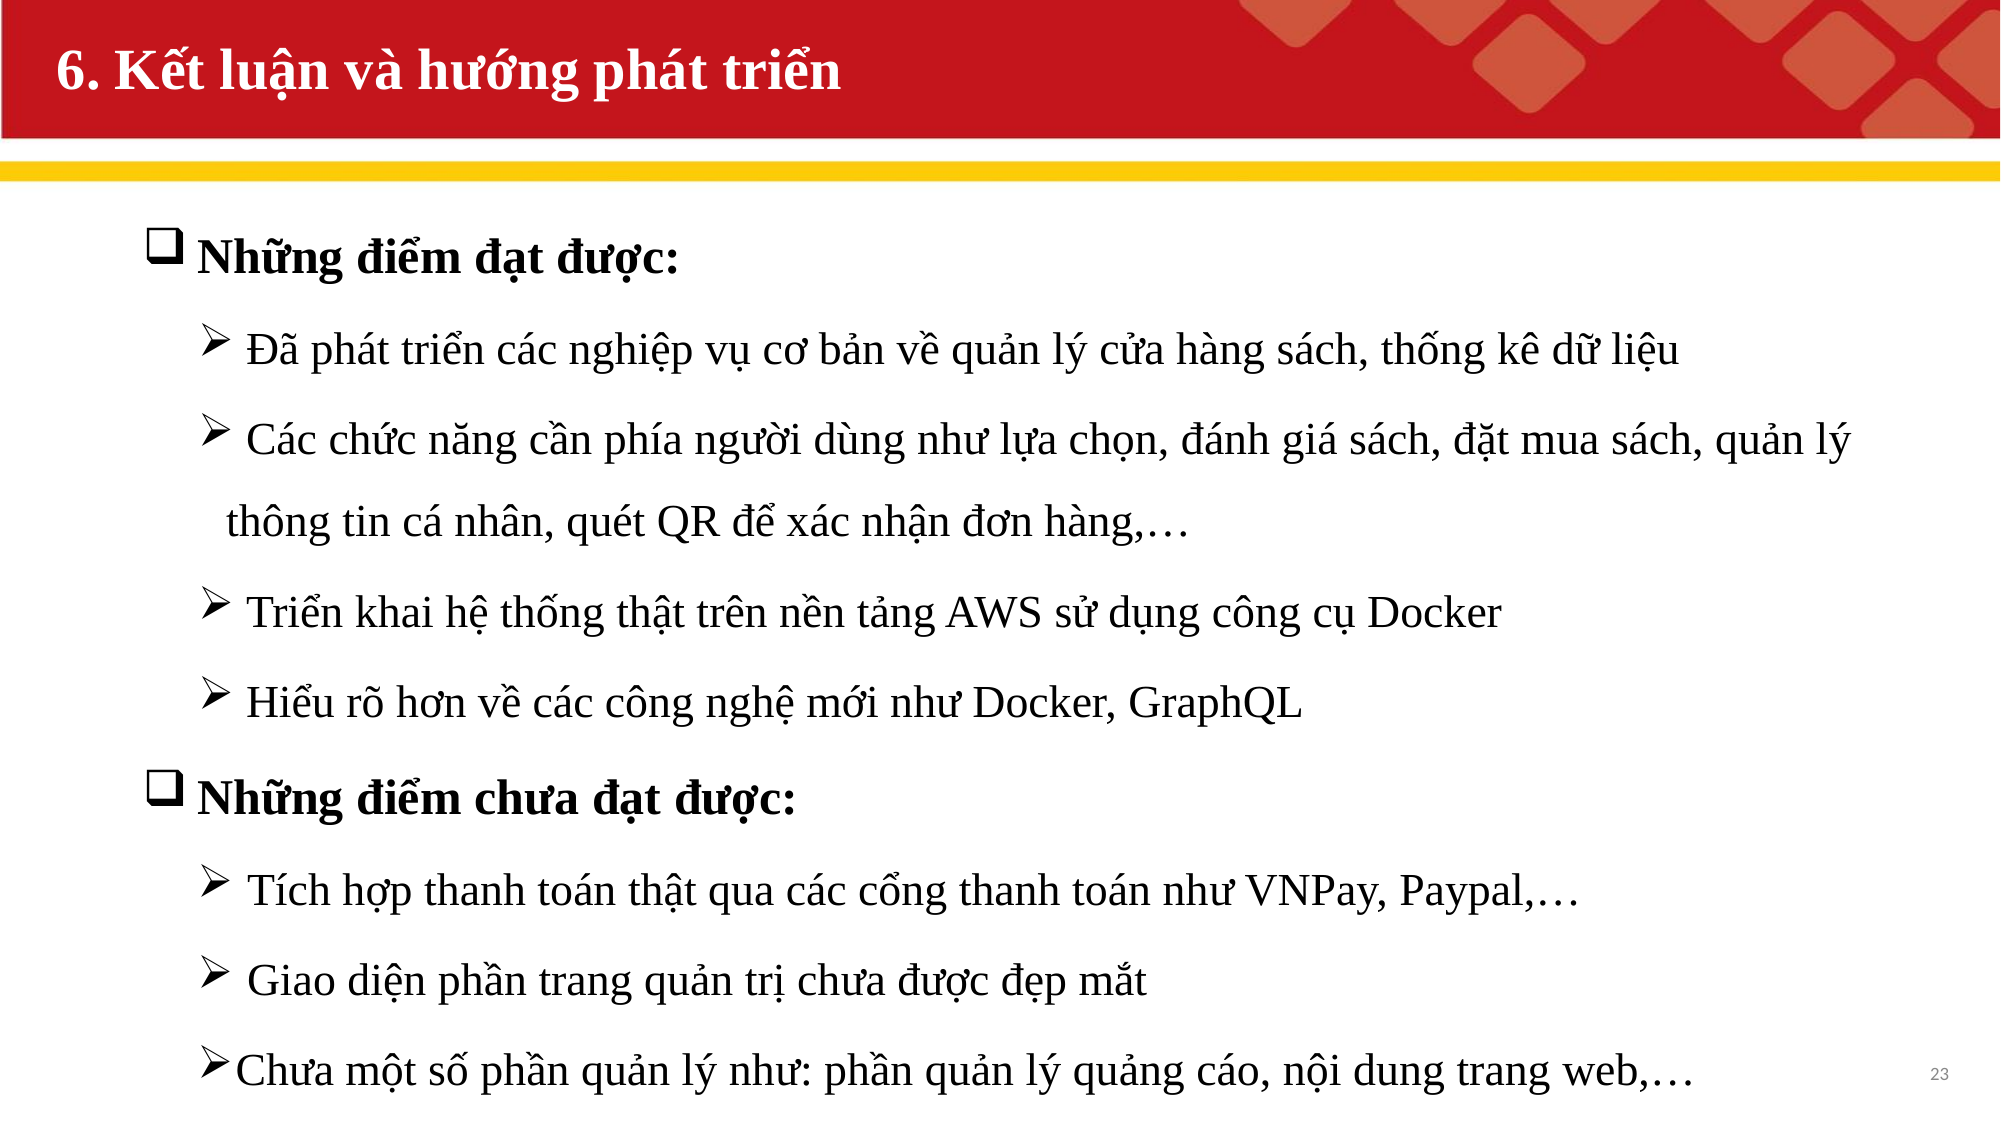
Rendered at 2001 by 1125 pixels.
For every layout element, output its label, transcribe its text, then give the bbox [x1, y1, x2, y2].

slide_number 23 [1412, 1042, 1965, 1103]
title 6. Kết luận và hướng phát triển [41, 0, 1962, 141]
picture [0, 0, 2001, 1125]
list Những điểm đạt được: Đã phát triển các nghiệp vụ cơ bản về quản lý cửa hàng sách, thống kê dữ liệu Các chức năng cần phía người dùng như lựa chọn, đánh giá sách, đặt mua sách, quản lý thông tin cá nhân, quét QR để xác nhận đơn hàng,… Triển khai hệ thống thật trên nền tảng AWS sử dụng công cụ Docker Hiểu rõ hơn về các công nghệ mới như Docker, GraphQL Những điểm chưa đạt được: Tích hợp thanh toán thật qua các cổng thanh toán như VNPay, Paypal,… Giao diện phần trang quản trị chưa được đẹp mắt Chưa một số phần quản lý như: phần quản lý quảng cáo, nội dung trang web,… [70, 185, 1930, 1085]
